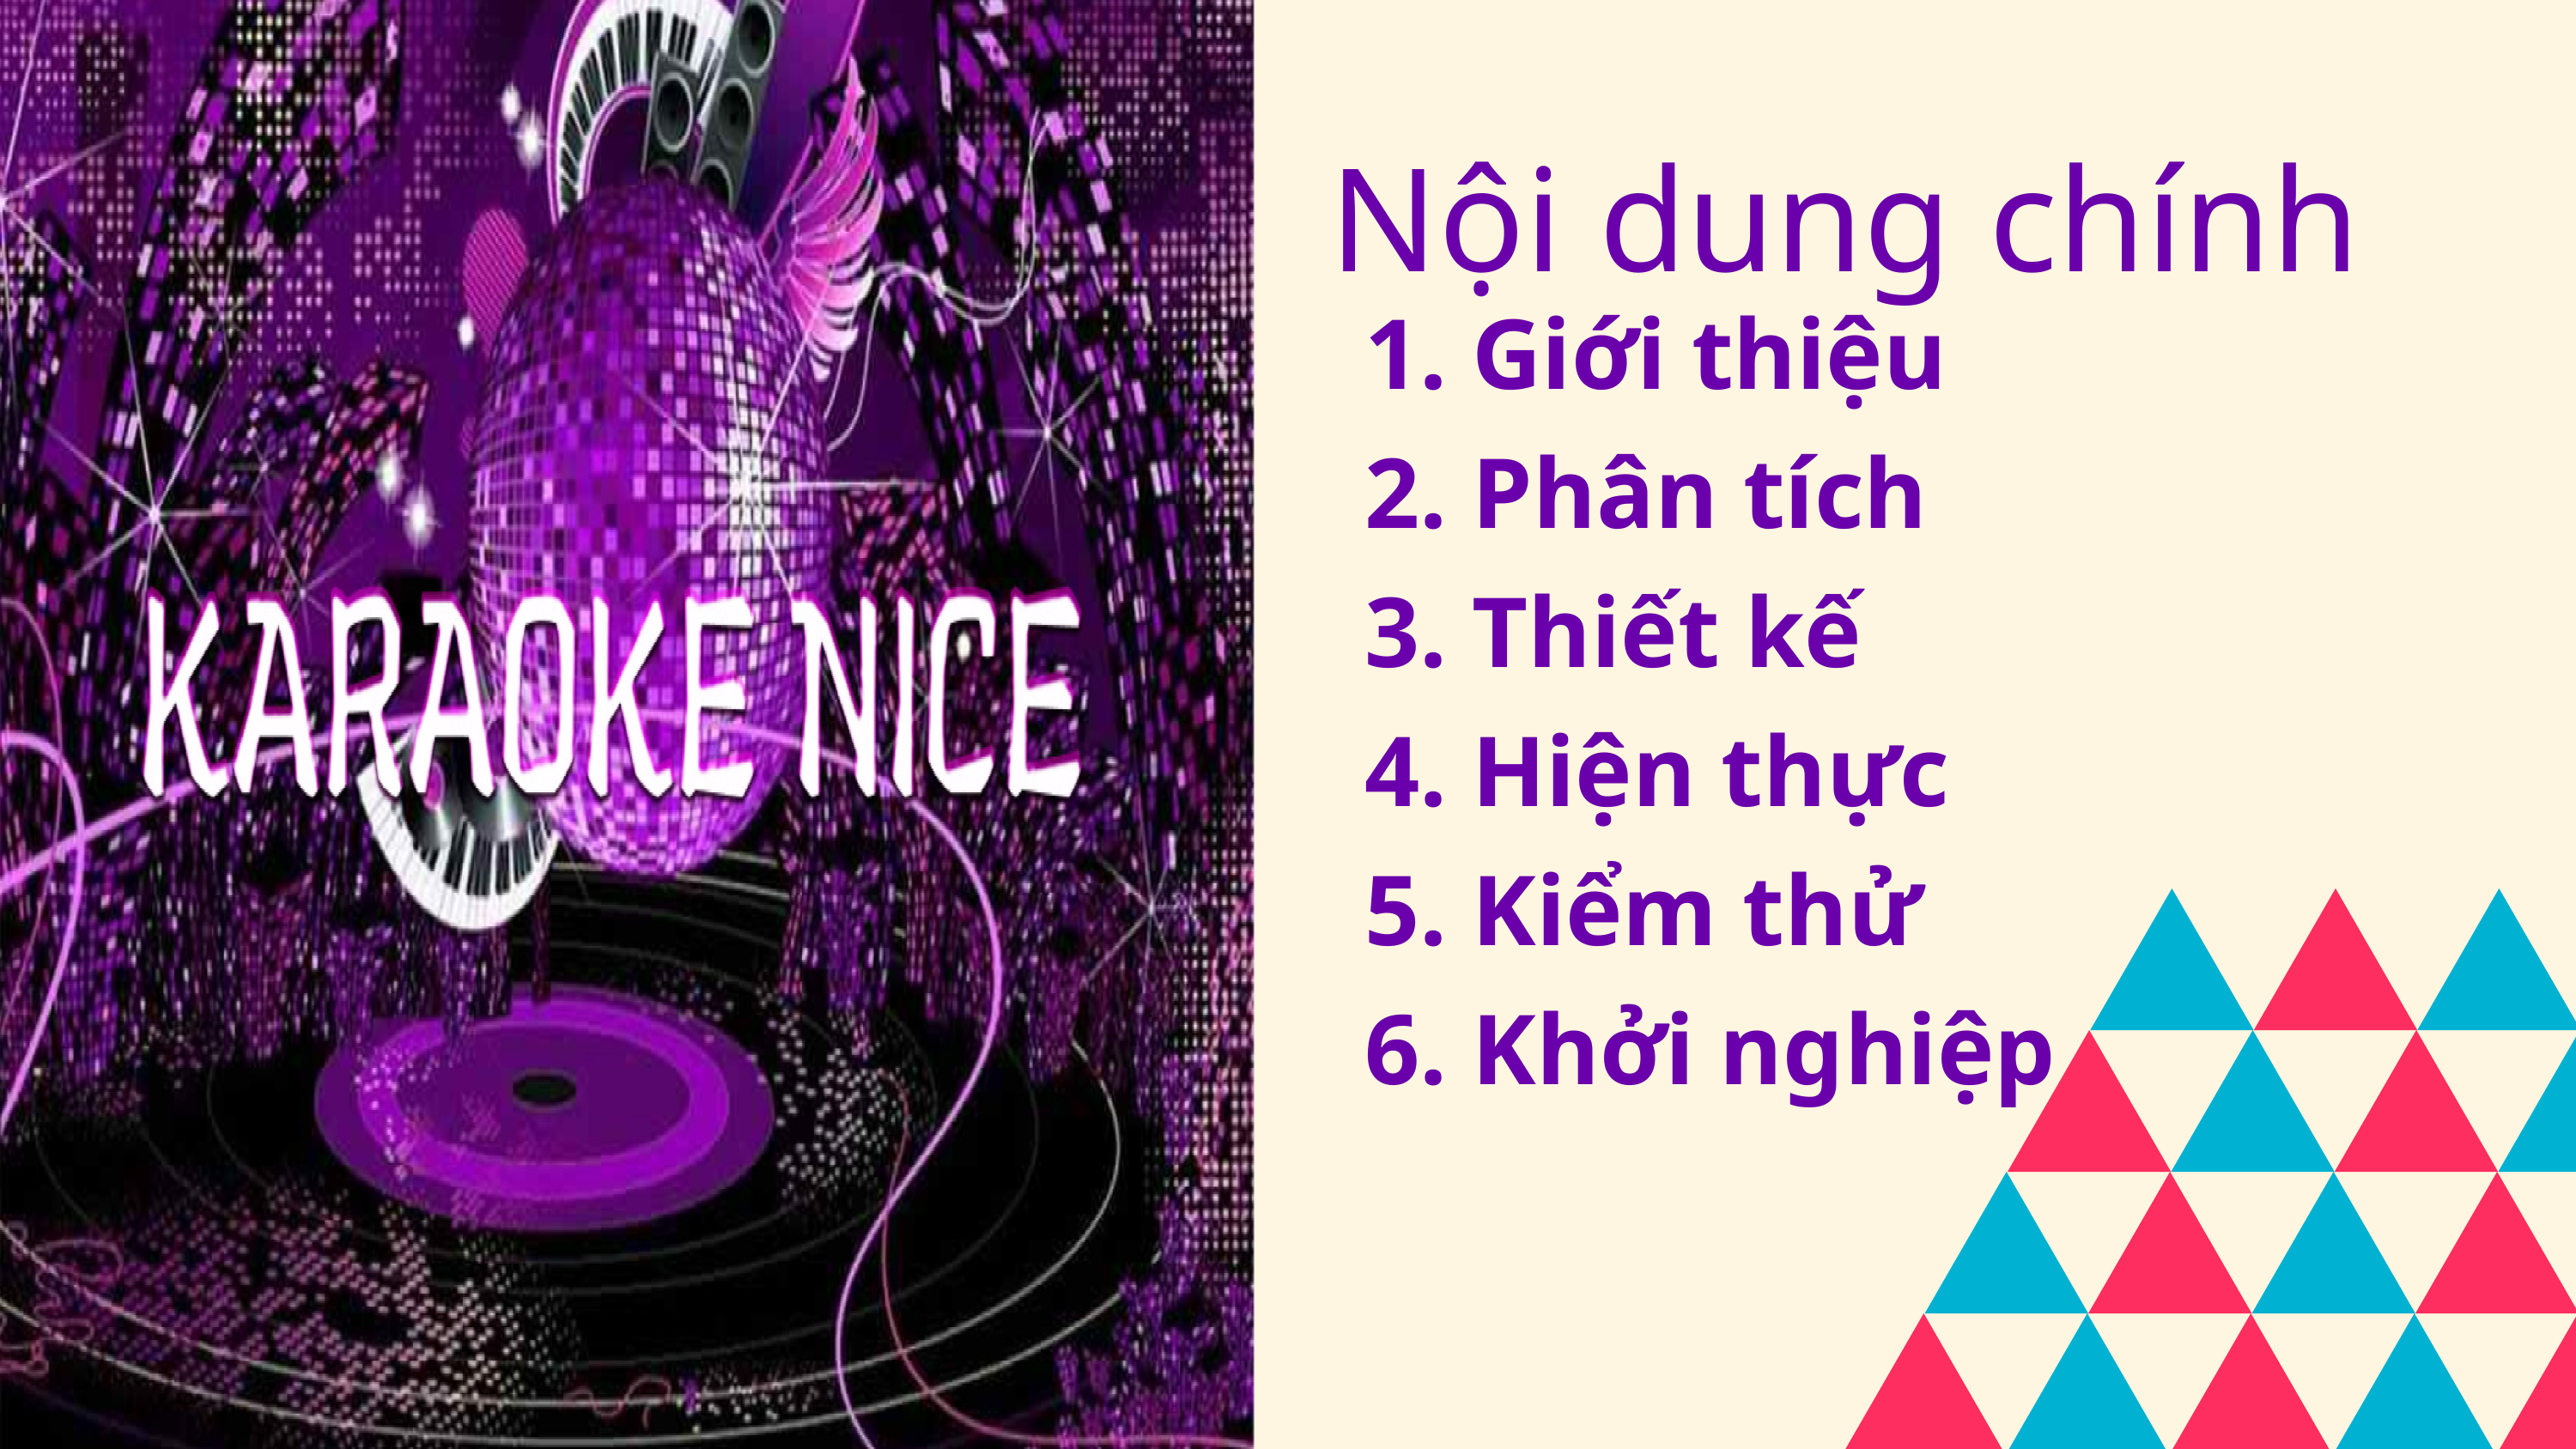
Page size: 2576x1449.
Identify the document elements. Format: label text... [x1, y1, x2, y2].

text_box Nội dung chính [1329, 94, 2433, 300]
picture [0, 0, 1263, 1449]
text_box 1. Giới thiệu 2. Phân tích 3. Thiết kế 4. Hiện thực 5. Kiểm thử 6. Khởi nghiệp [1296, 269, 2065, 1104]
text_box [1842, 888, 2576, 1449]
